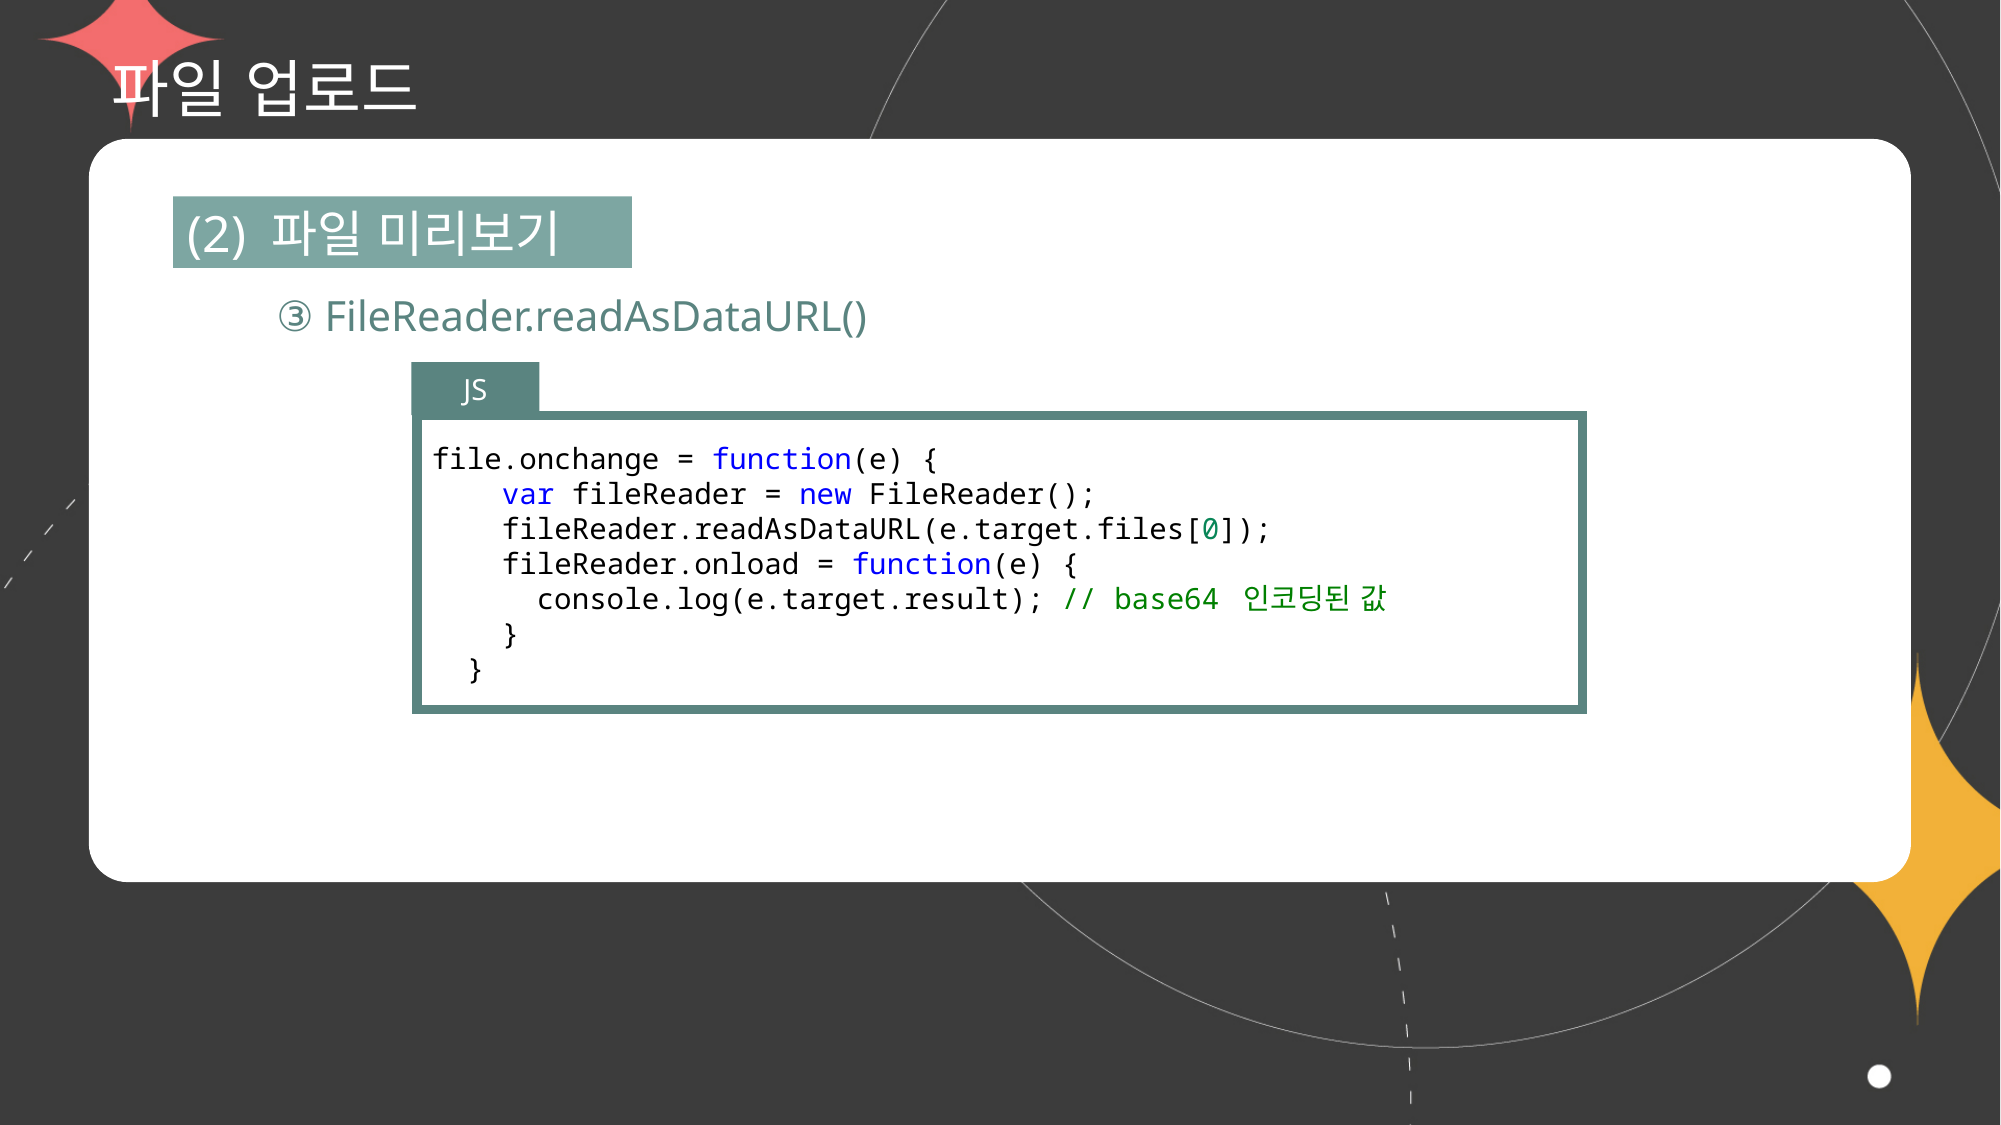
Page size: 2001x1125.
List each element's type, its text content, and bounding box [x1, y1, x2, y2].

picture [0, 0, 2001, 1125]
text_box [411, 361, 1583, 710]
text_box (2) 파일 미리보기 [172, 195, 633, 269]
title 파일 업로드 [96, 50, 1069, 135]
text_box ③ FileReader.readAsDataURL() [261, 279, 1032, 351]
